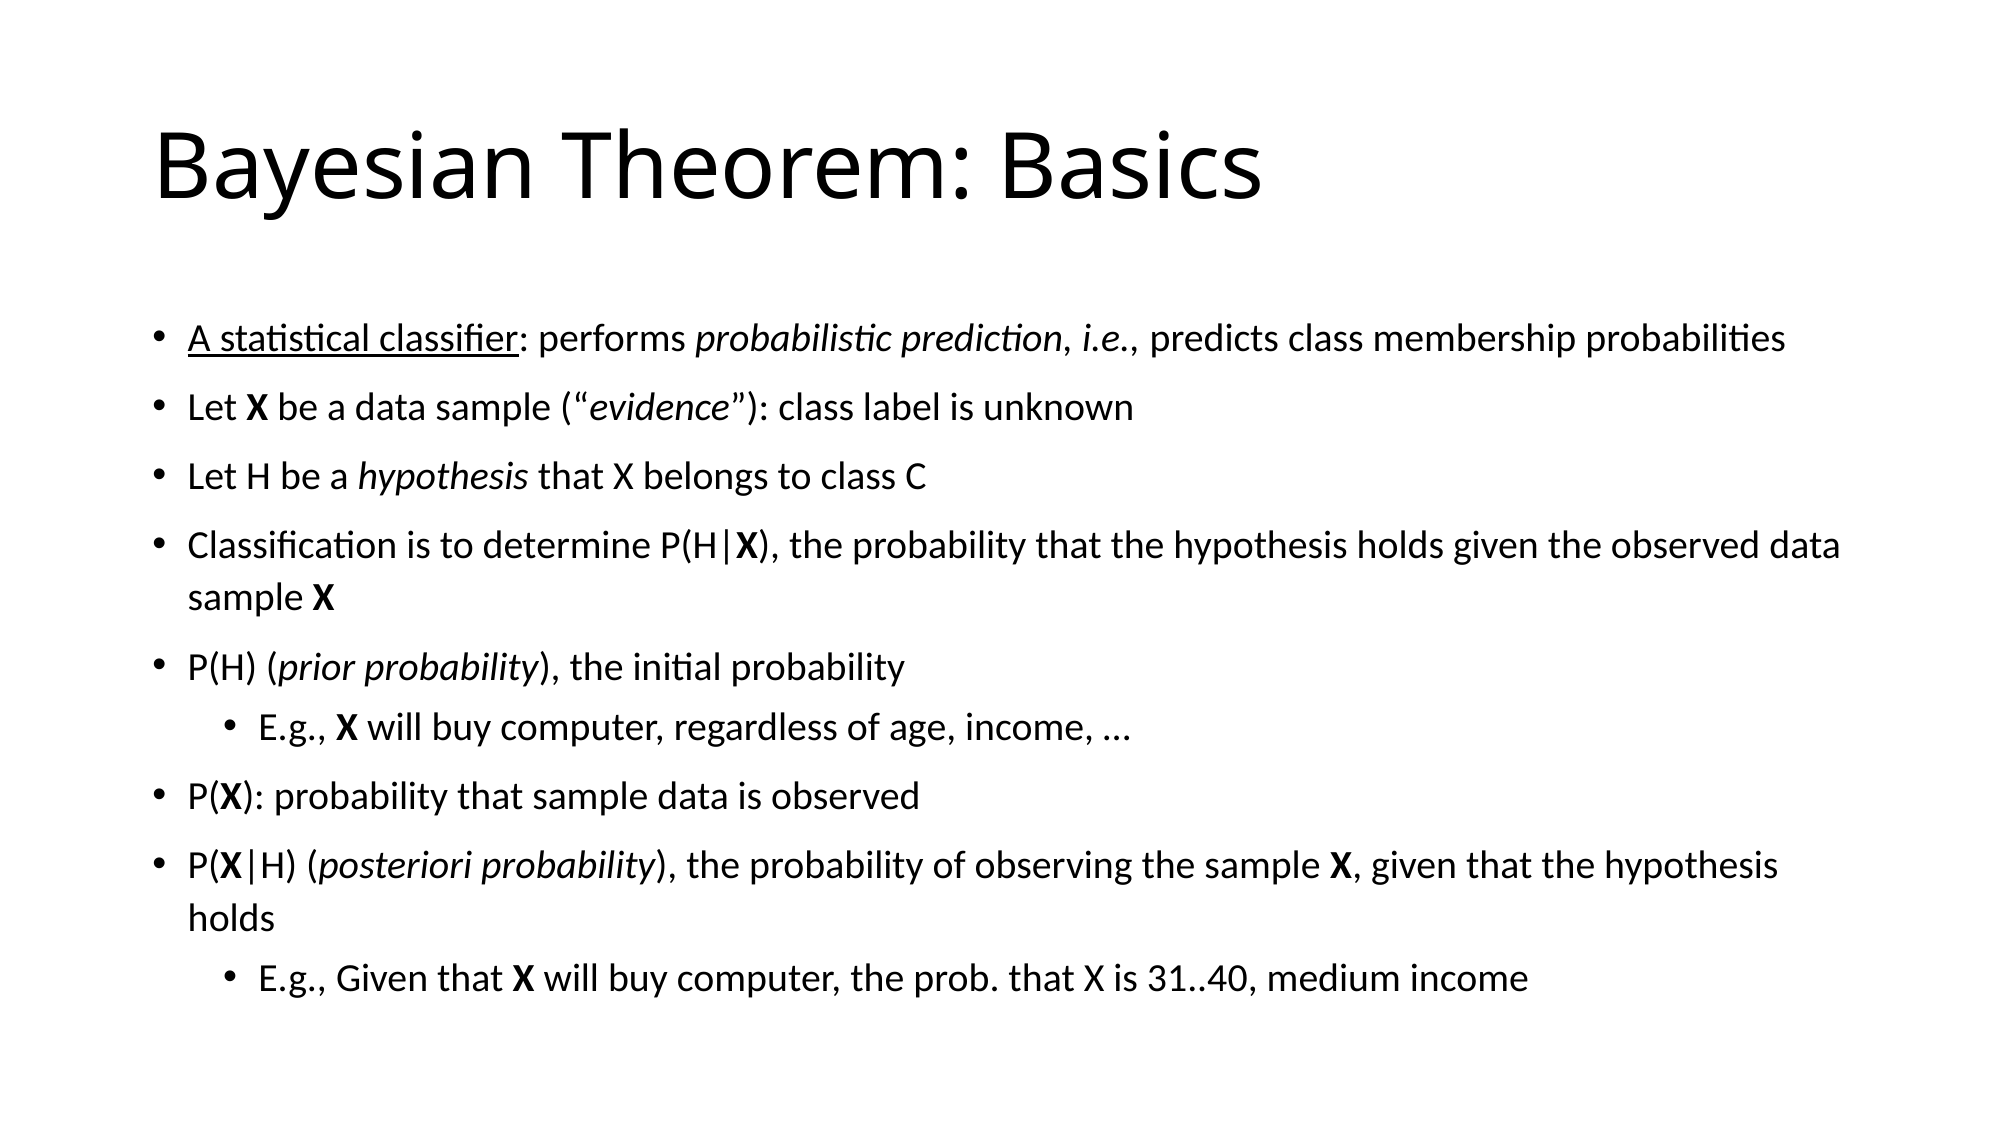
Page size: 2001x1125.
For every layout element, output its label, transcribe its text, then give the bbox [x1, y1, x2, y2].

title Bayesian Theorem: Basics [137, 59, 1863, 278]
list A statistical classifier: performs probabilistic prediction, i.e., predicts class membership probabilities Let X be a data sample (“evidence”): class label is unknown Let H be a hypothesis that X belongs to class C Classification is to determine P(H|X), the probability that the hypothesis holds given the observed data sample X P(H) (prior probability), the initial probability E.g., X will buy computer, regardless of age, income, … P(X): probability that sample data is observed P(X|H) (posteriori probability), the probability of observing the sample X, given that the hypothesis holds E.g., Given that X will buy computer, the prob. that X is 31..40, medium income [137, 299, 1863, 1014]
